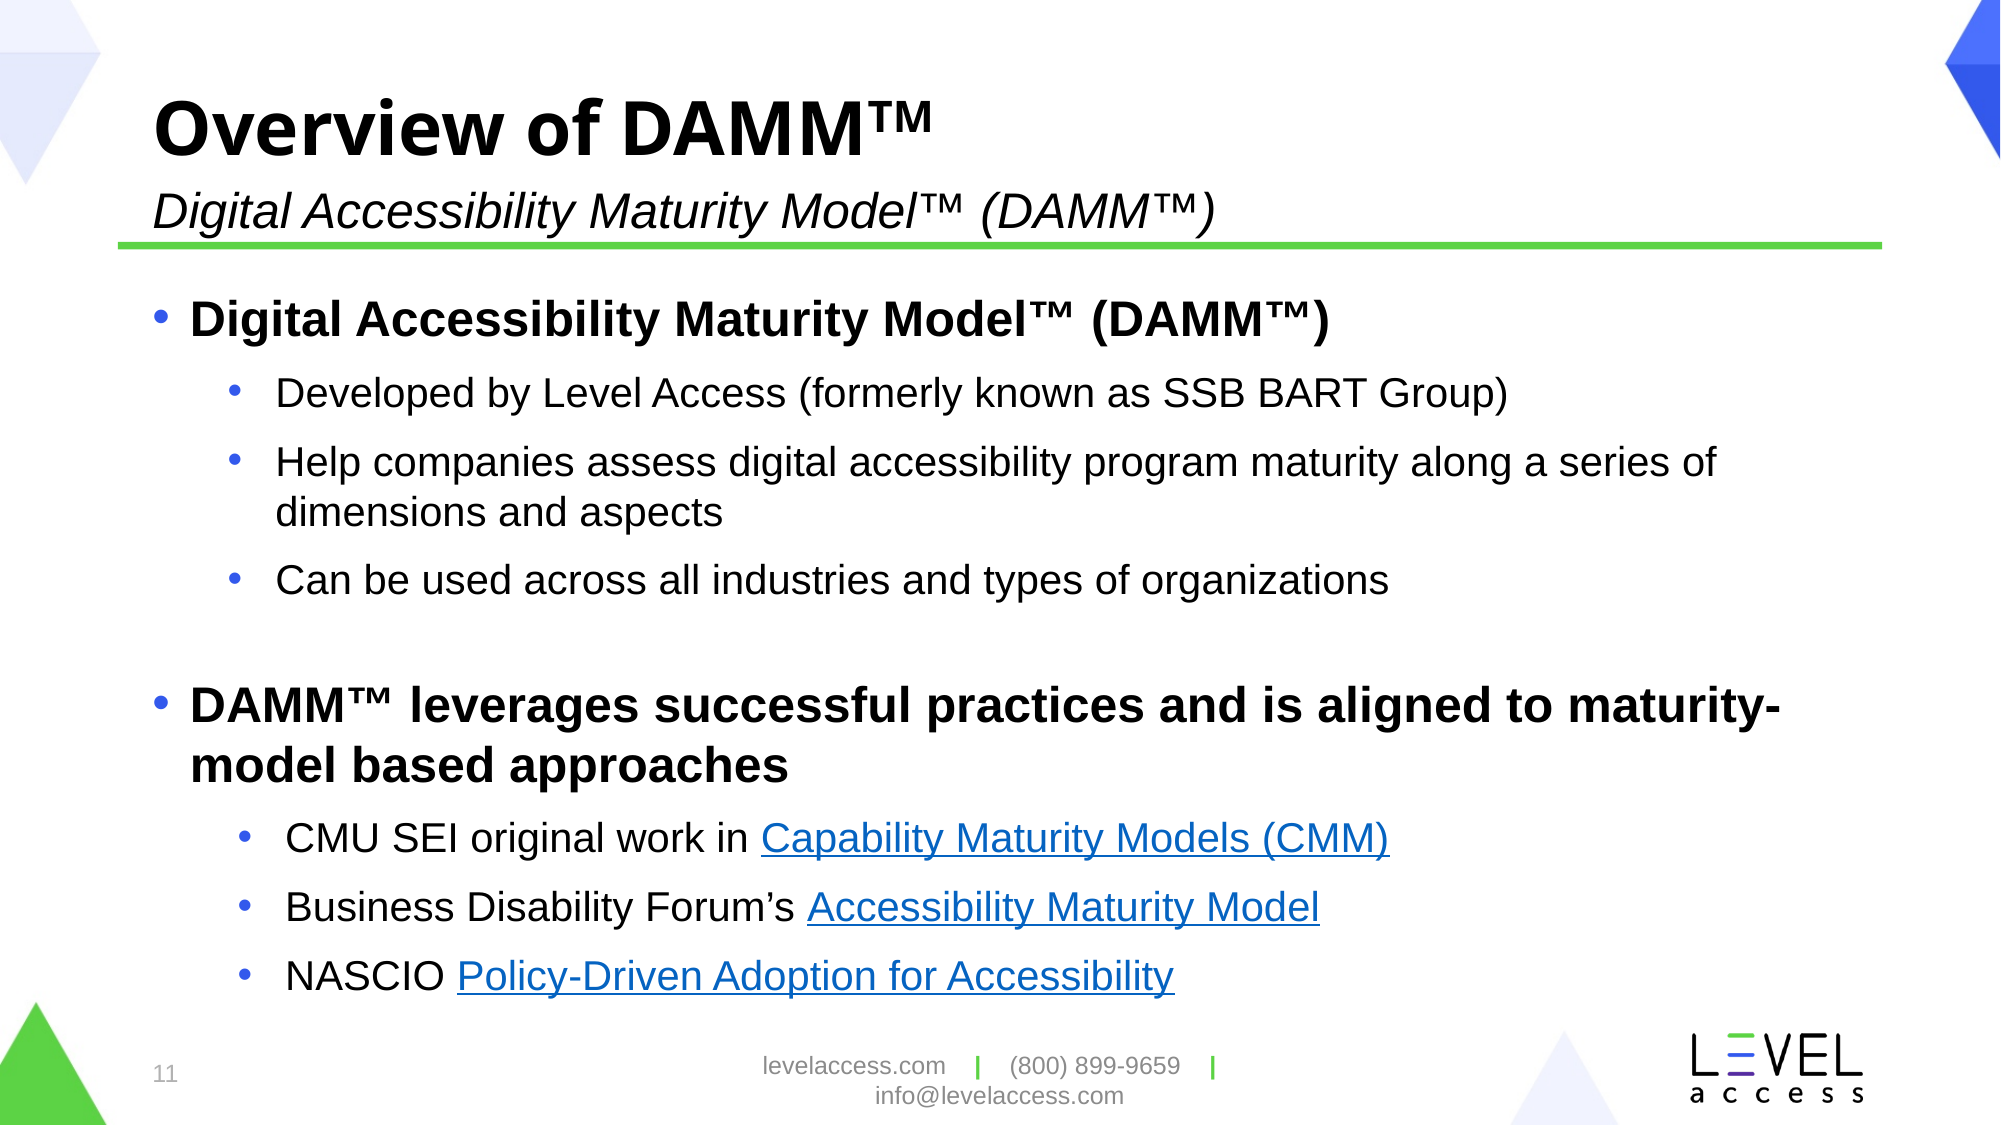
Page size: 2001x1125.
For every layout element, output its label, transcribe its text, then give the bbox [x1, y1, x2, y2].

text_box levelaccess.com | (800) 899-9659 | info@levelaccess.com [619, 1042, 1381, 1103]
slide_number 11 [137, 1042, 588, 1103]
picture [0, 0, 2001, 1125]
subtitle Digital Accessibility Maturity Model™ (DAMM™) [137, 181, 1863, 243]
title Overview of DAMMTM [137, 74, 1863, 179]
list Digital Accessibility Maturity Model™ (DAMM™) Developed by Level Access (formerly known as SSB BART Group) Help companies assess digital accessibility program maturity along a series of dimensions and aspects Can be used across all industries and types of organizations DAMM™ leverages successful practices and is aligned to maturity-model based approaches CMU SEI original work in Capability Maturity Models (CMM) Business Disability Forum’s Accessibility Maturity Model NASCIO Policy-Driven Adoption for Accessibility [137, 279, 1814, 1043]
